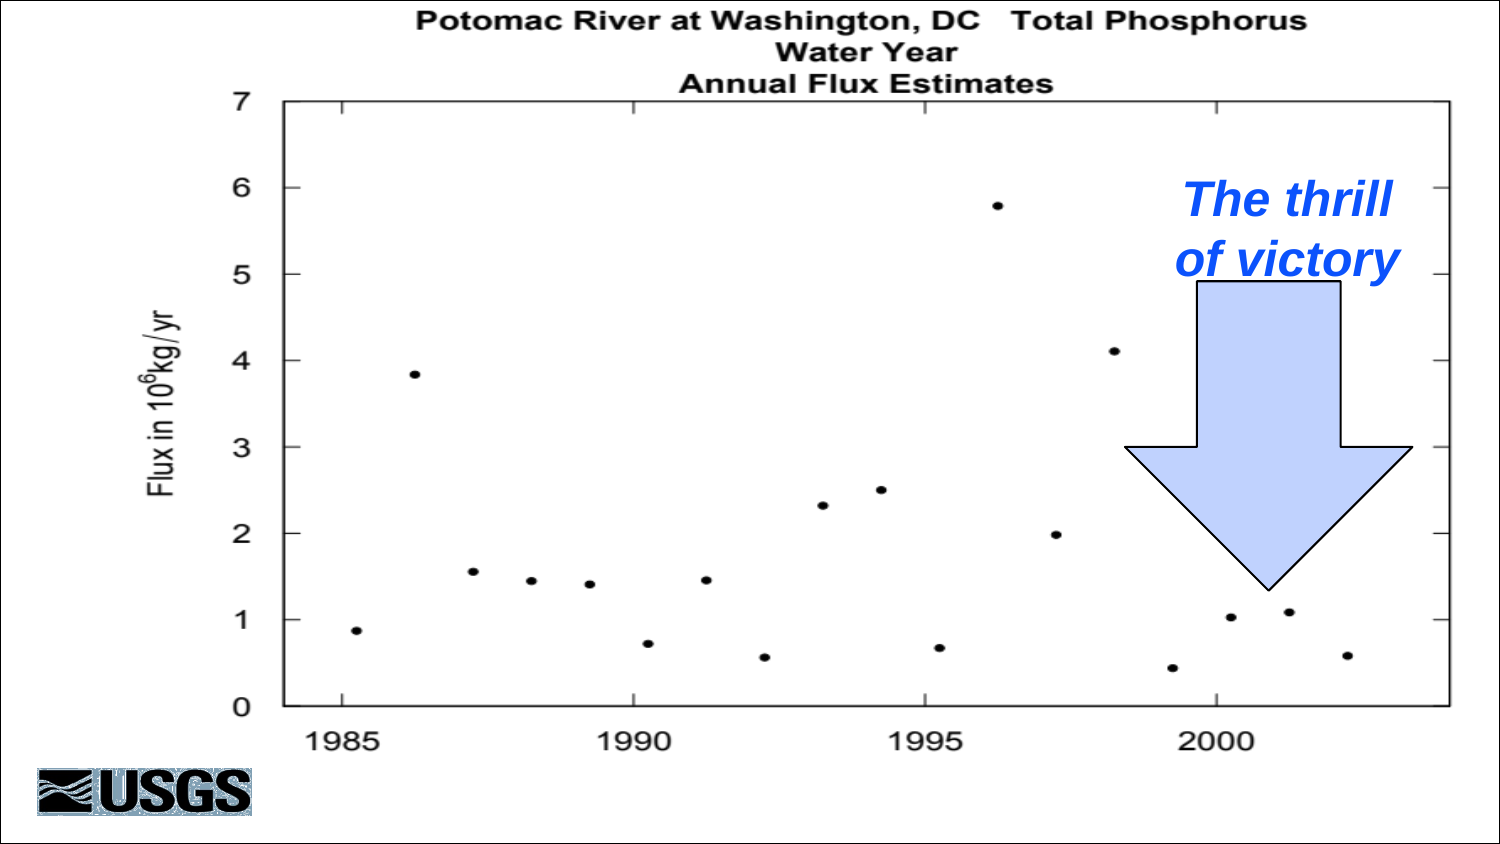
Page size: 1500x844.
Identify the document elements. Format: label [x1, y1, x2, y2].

text_box [0, 0, 1500, 844]
picture [37, 2, 1500, 828]
